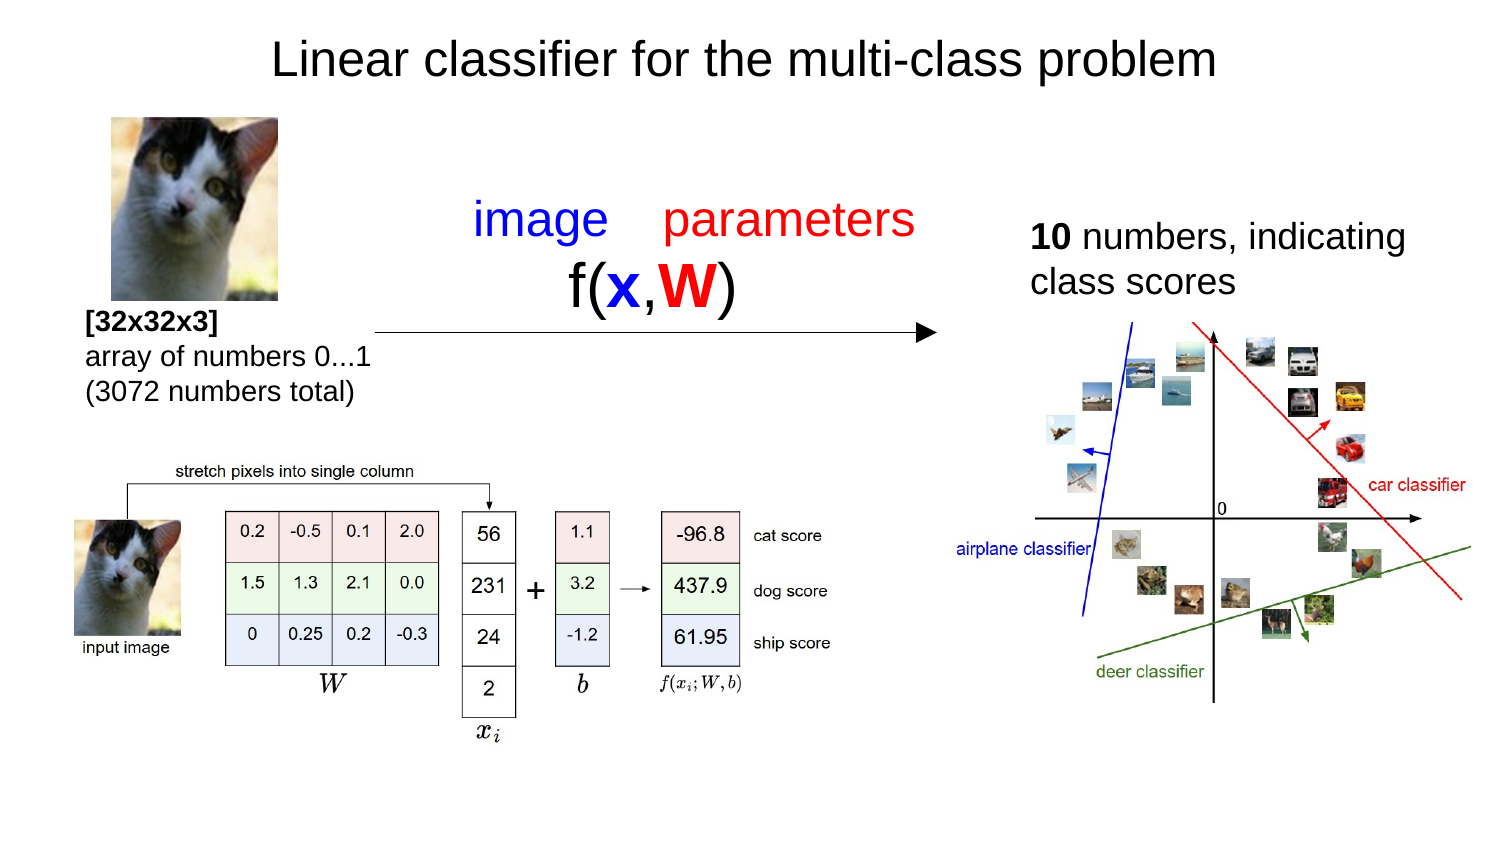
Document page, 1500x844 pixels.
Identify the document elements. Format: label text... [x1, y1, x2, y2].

text_box image [458, 171, 647, 223]
text_box 10 numbers, indicating class scores [1015, 196, 1452, 320]
picture [69, 462, 834, 746]
text_box [32x32x3] array of numbers 0...1 (3072 numbers total) [70, 287, 617, 339]
picture [111, 117, 278, 301]
text_box parameters [647, 171, 964, 223]
text_box Linear classifier for the multi-class problem [46, 11, 1444, 143]
text_box f(x,W) [553, 230, 778, 295]
picture [951, 321, 1471, 703]
